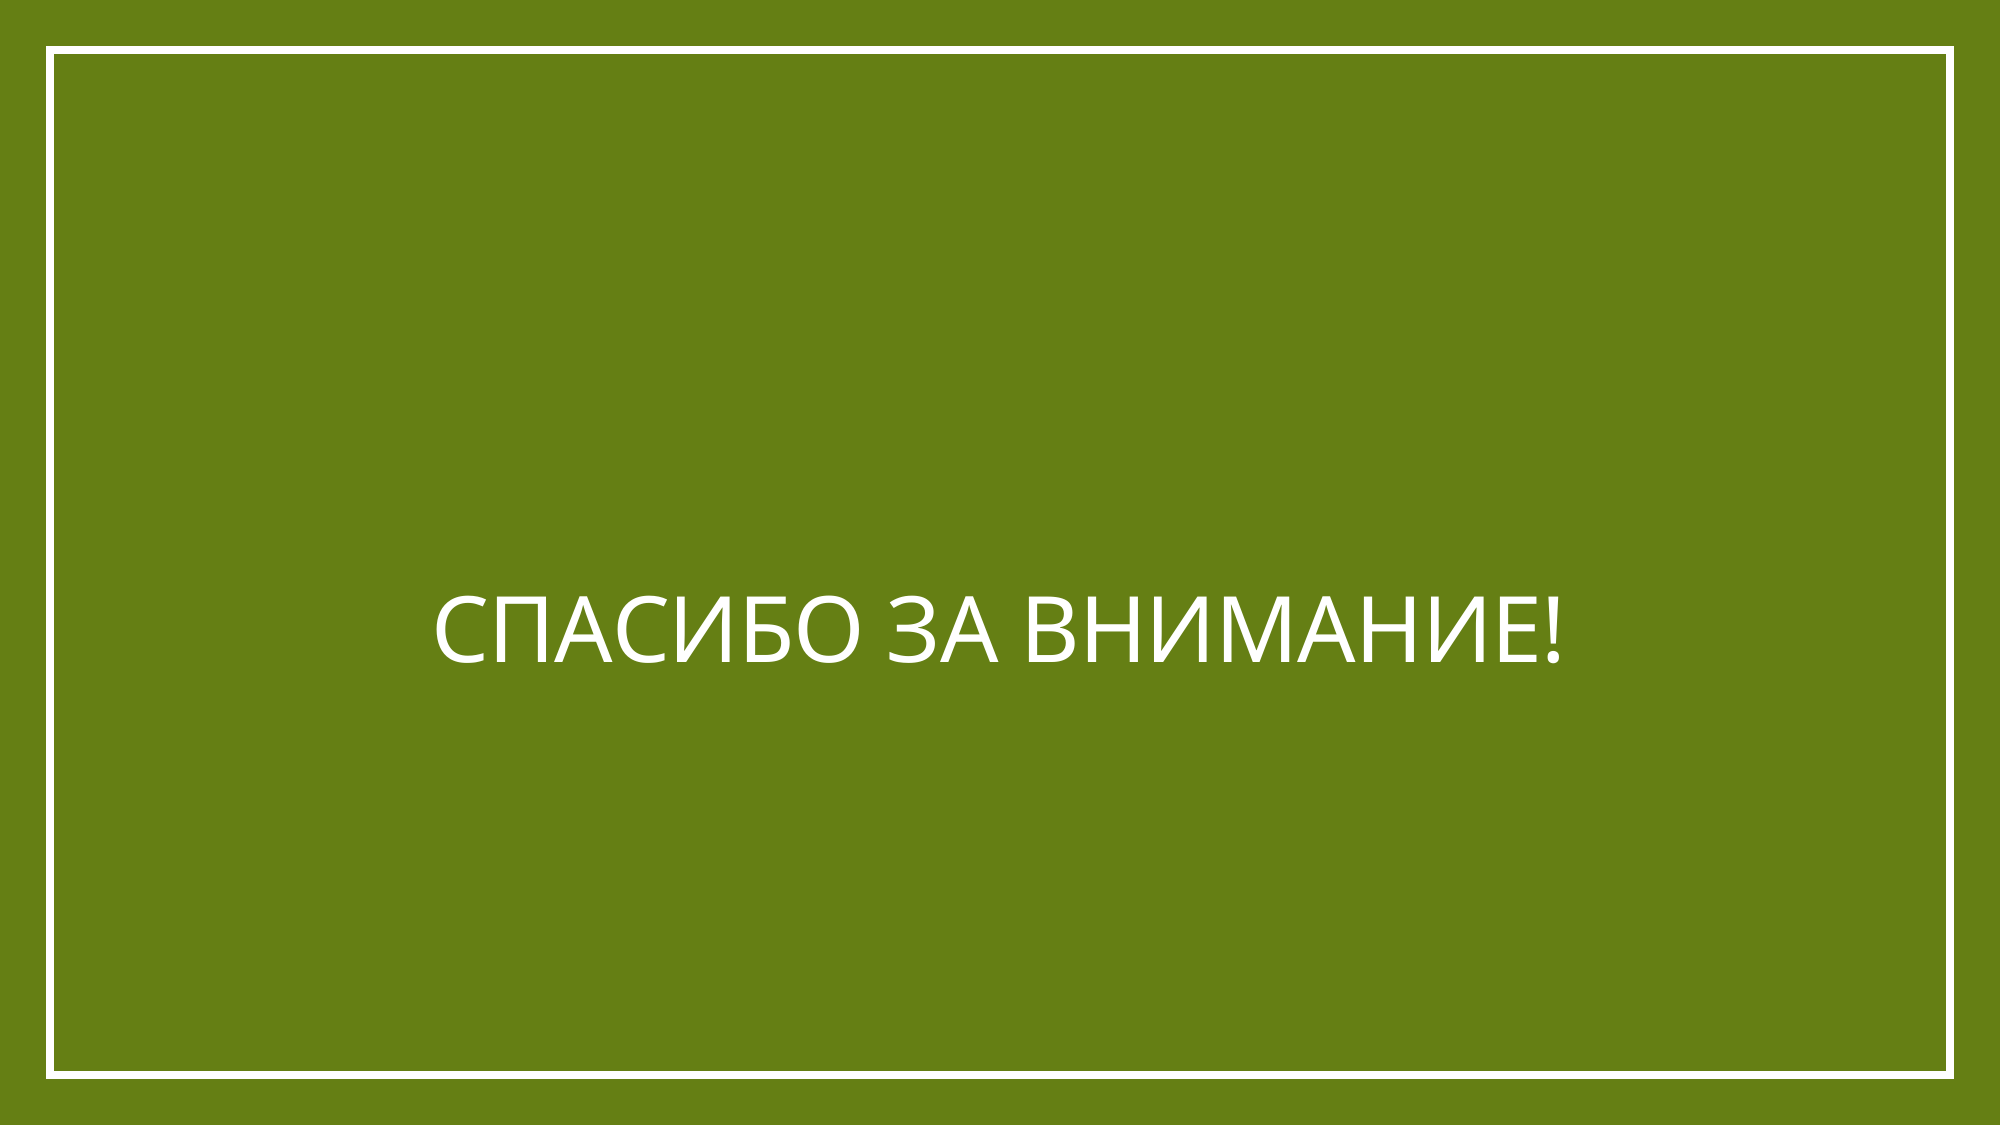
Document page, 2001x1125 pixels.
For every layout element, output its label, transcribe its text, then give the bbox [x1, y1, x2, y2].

title Спасибо за внимание! [136, 407, 1862, 858]
